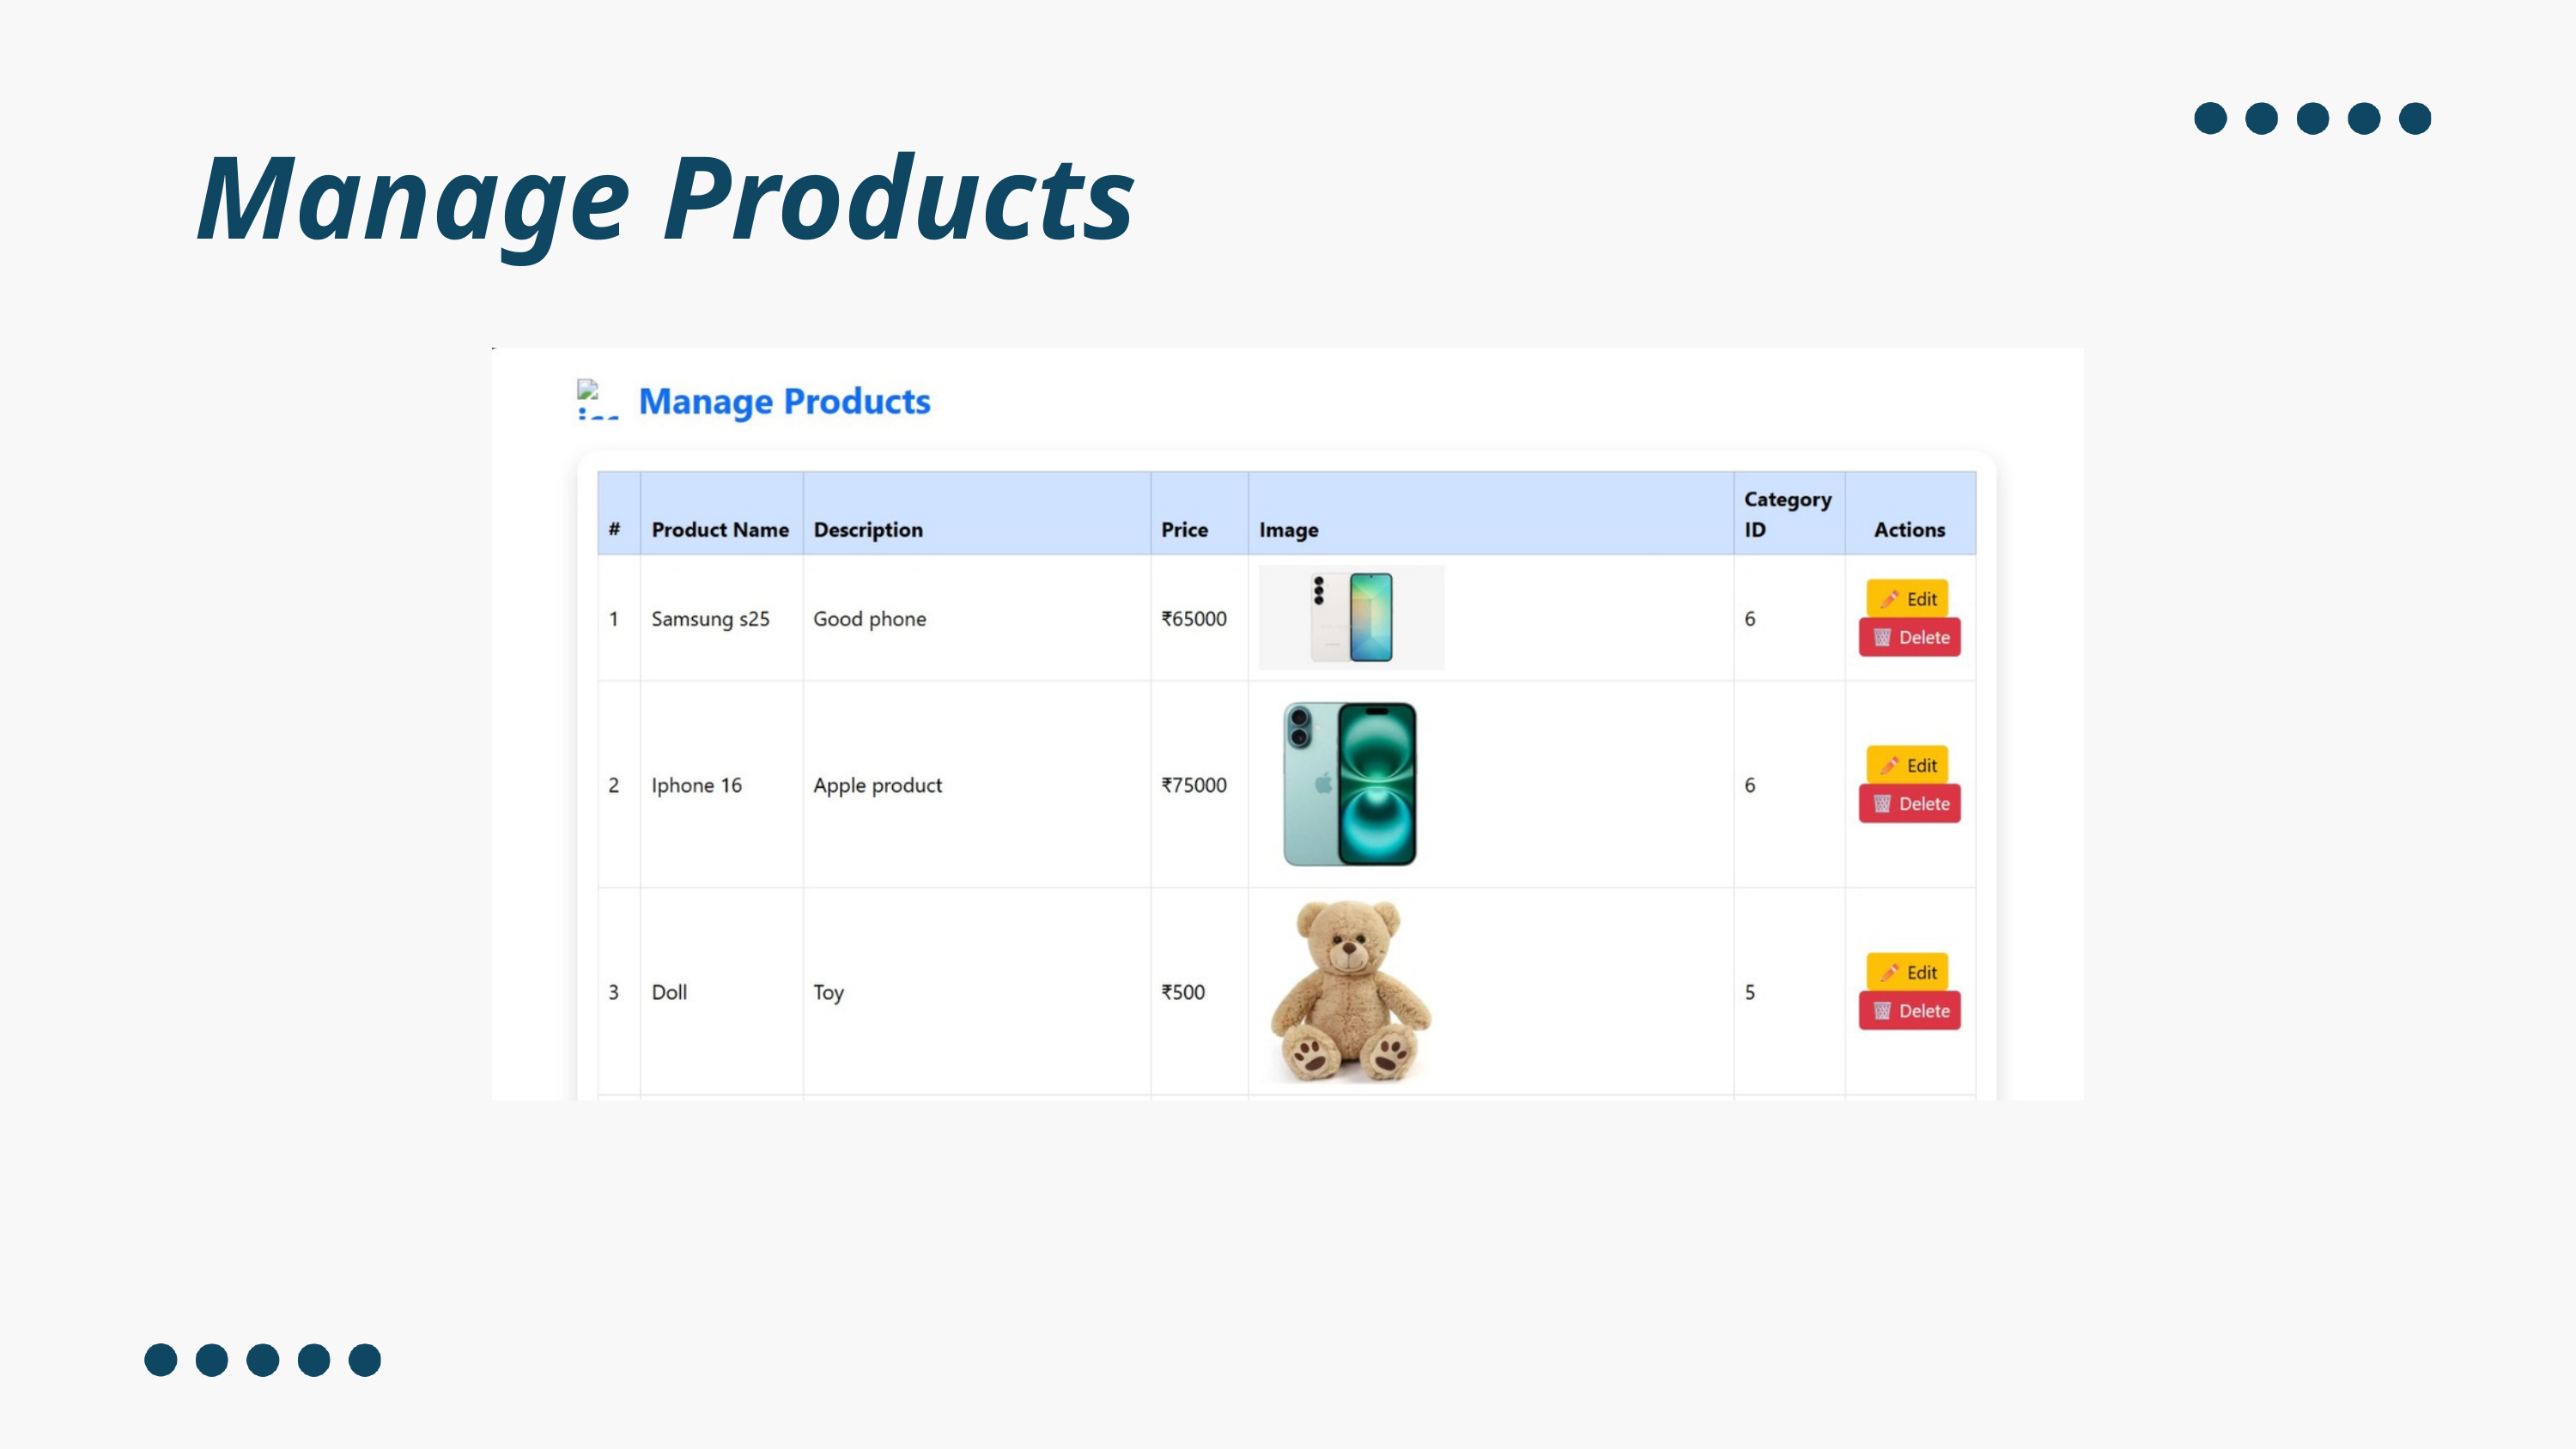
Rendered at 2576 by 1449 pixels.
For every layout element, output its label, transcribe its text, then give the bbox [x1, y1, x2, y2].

text_box Manage Products [194, 101, 2177, 423]
text_box [144, 1342, 381, 1378]
text_box [492, 423, 2084, 1100]
text_box [2194, 100, 2432, 136]
